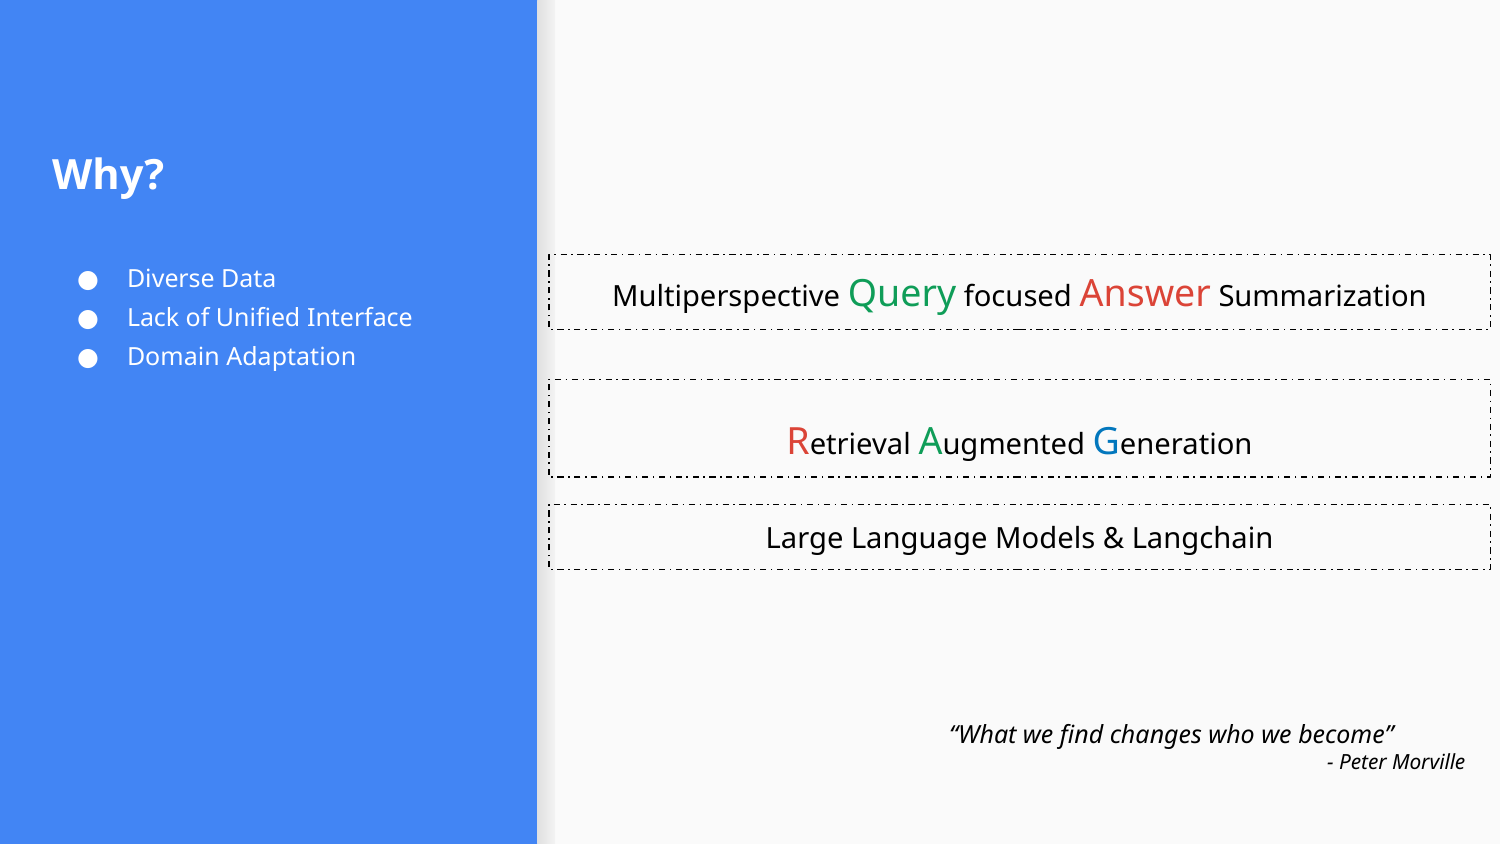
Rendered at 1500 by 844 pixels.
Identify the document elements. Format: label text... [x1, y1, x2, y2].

text_box Retrieval Augmented Generation [548, 379, 1491, 477]
title Why? [37, 58, 498, 216]
text_box Large Language Models & Langchain [548, 504, 1491, 570]
text_box Multiperspective Query focused Answer Summarization [548, 254, 1491, 330]
text_box “What we find changes who we become” - Peter Morville [934, 703, 1481, 824]
list Diverse Data Lack of Unified Interface Domain Adaptation [37, 240, 498, 760]
